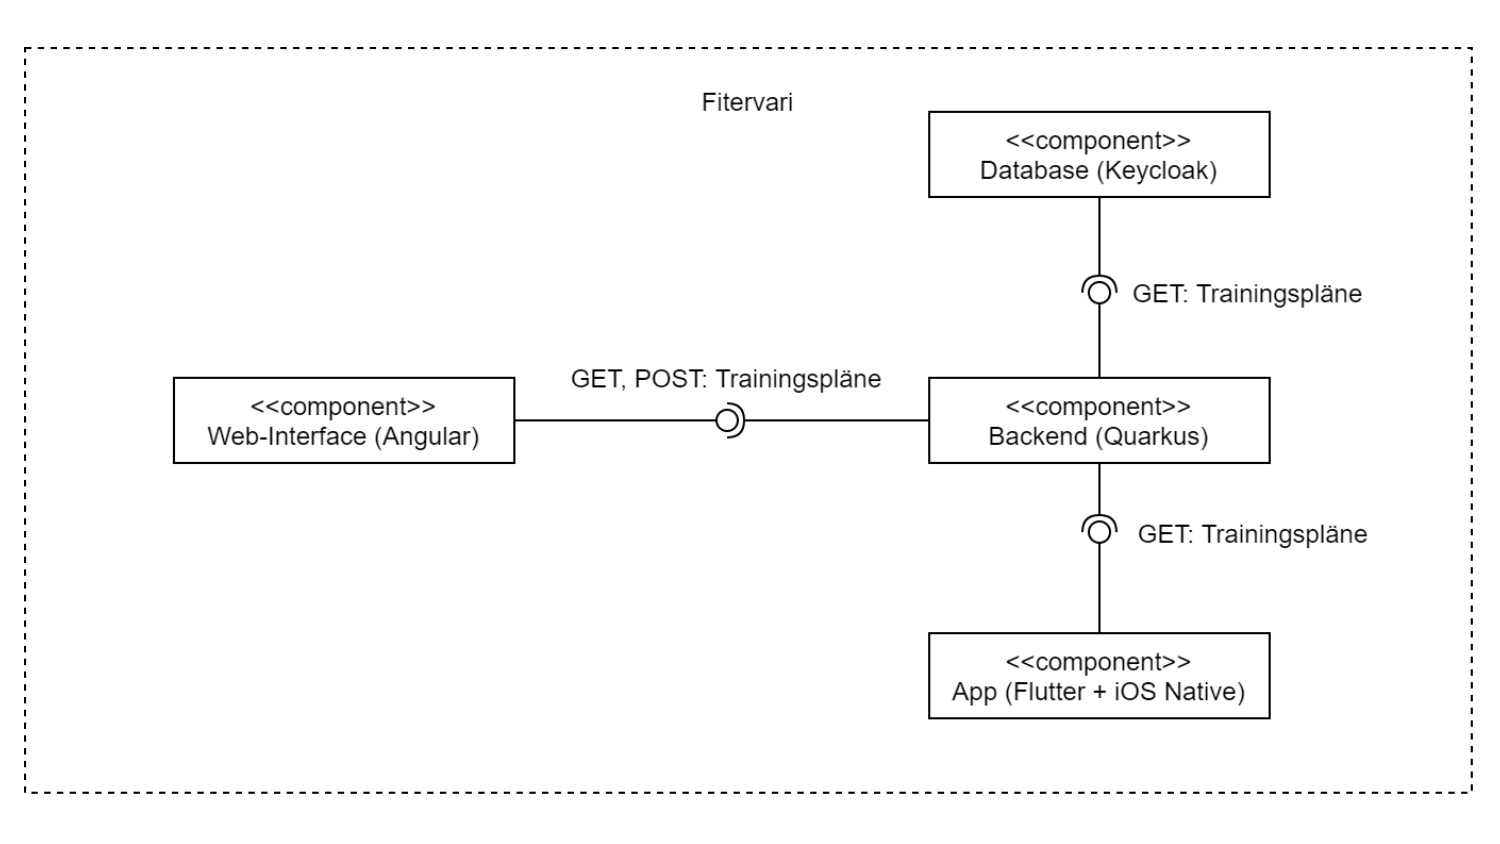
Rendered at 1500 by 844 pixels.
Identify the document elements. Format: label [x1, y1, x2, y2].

picture [24, 47, 1476, 797]
